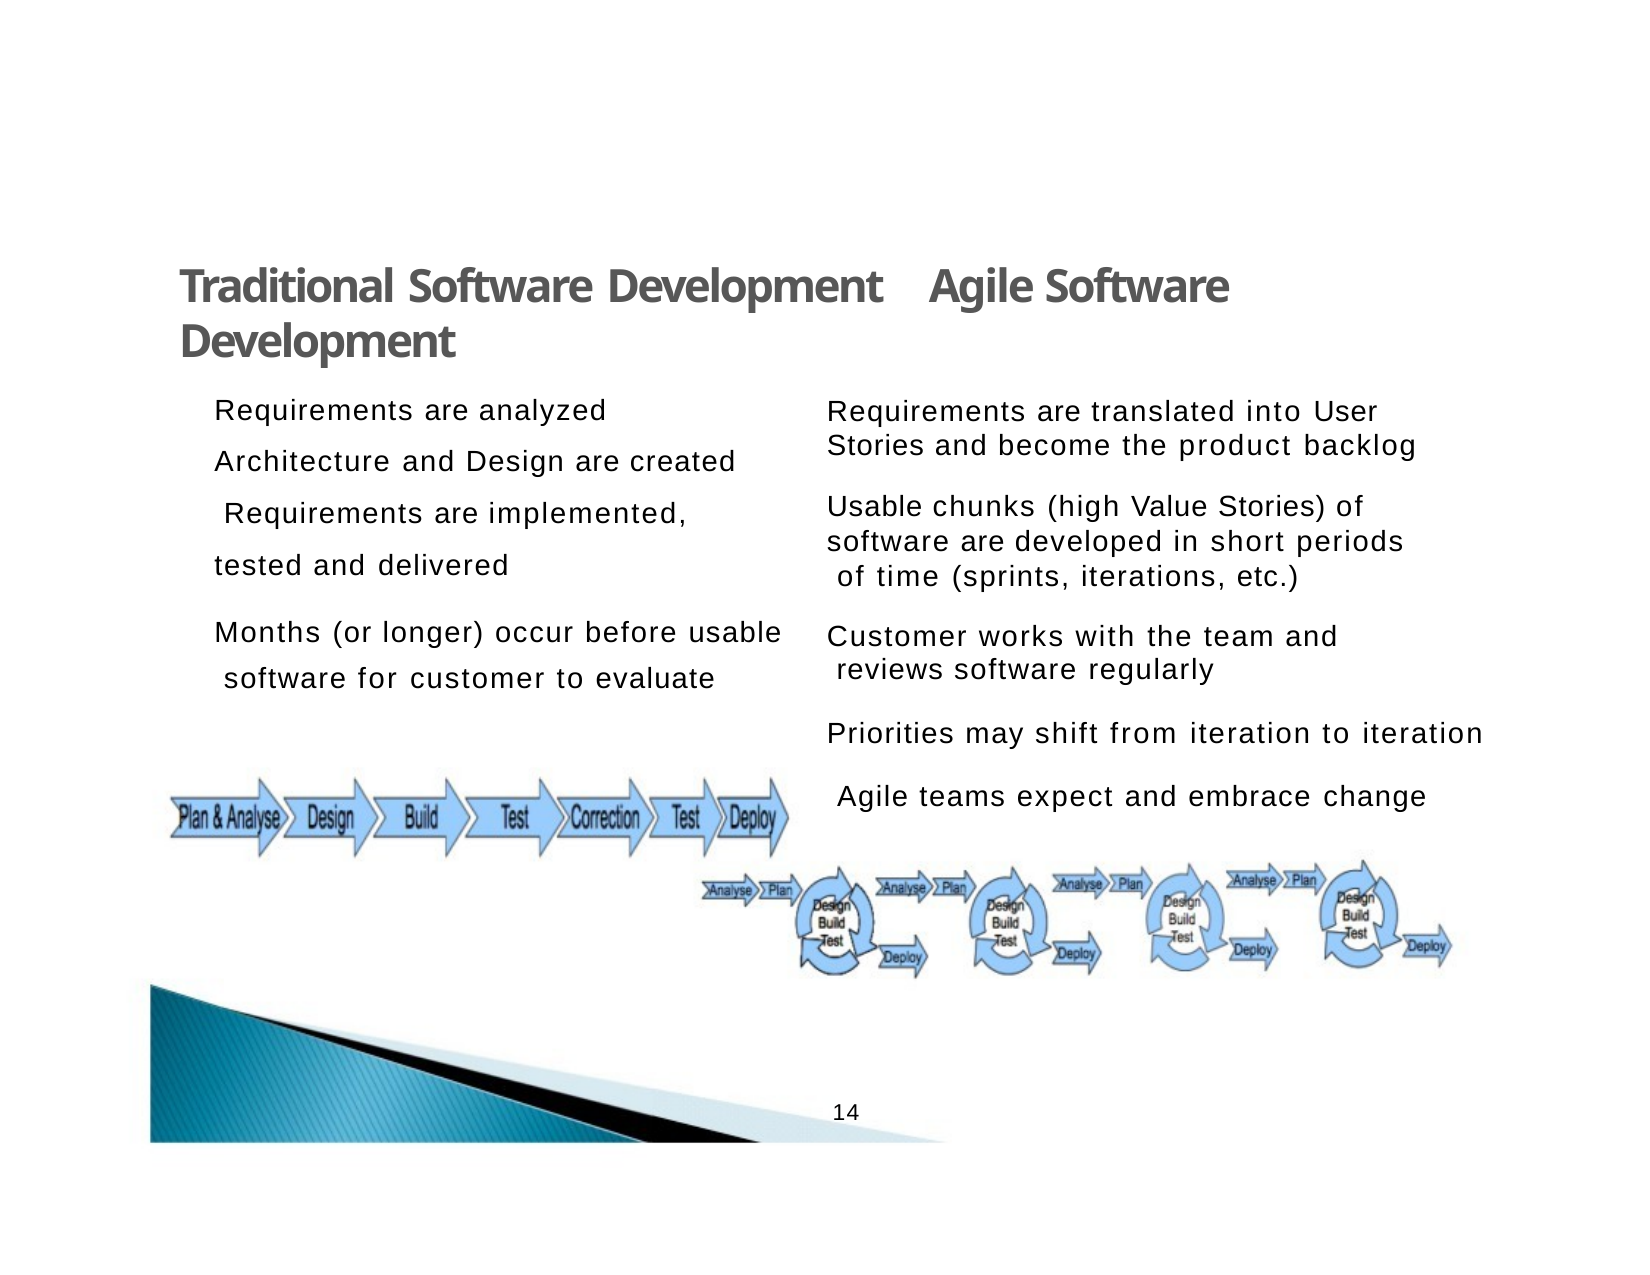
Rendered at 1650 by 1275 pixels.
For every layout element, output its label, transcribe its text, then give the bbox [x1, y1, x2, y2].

text_box 14 [830, 1092, 864, 1125]
text_box [83, 64, 1567, 1209]
text_box Requirements are analyzed Architecture and Design are created Requirements are implemented, tested and delivered Months (or longer) occur before usable software for customer to evaluate [212, 372, 788, 694]
text_box Requirements are translated into User Stories and become the product backlog Usable chunks (high Value Stories) of software are developed in short periods of time (sprints, iterations, etc.) Customer works with the team and reviews software regularly Priorities may shift from iteration to iteration Agile teams expect and embrace change [824, 389, 1487, 812]
title Traditional Software Development Agile Software Development [176, 254, 1398, 470]
